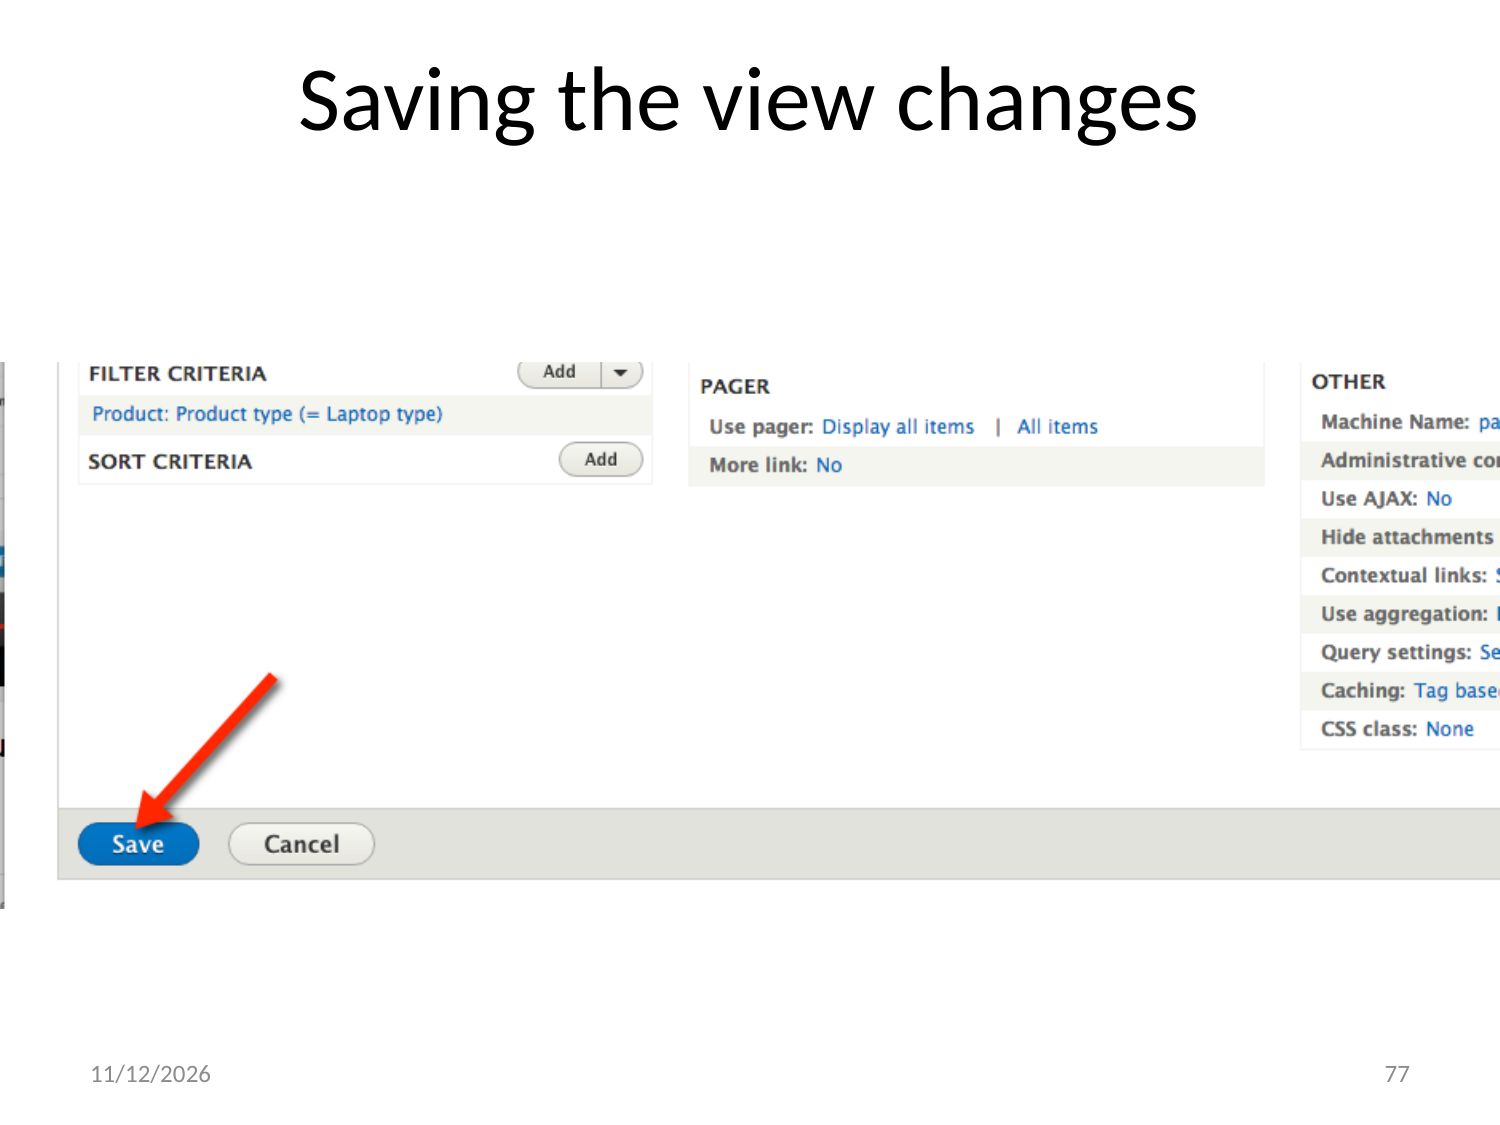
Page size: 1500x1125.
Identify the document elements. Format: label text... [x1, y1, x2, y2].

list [0, 228, 1500, 1043]
title Saving the view changes [0, 0, 1500, 188]
slide_number 77 [1074, 1051, 1425, 1103]
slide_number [75, 1051, 425, 1103]
